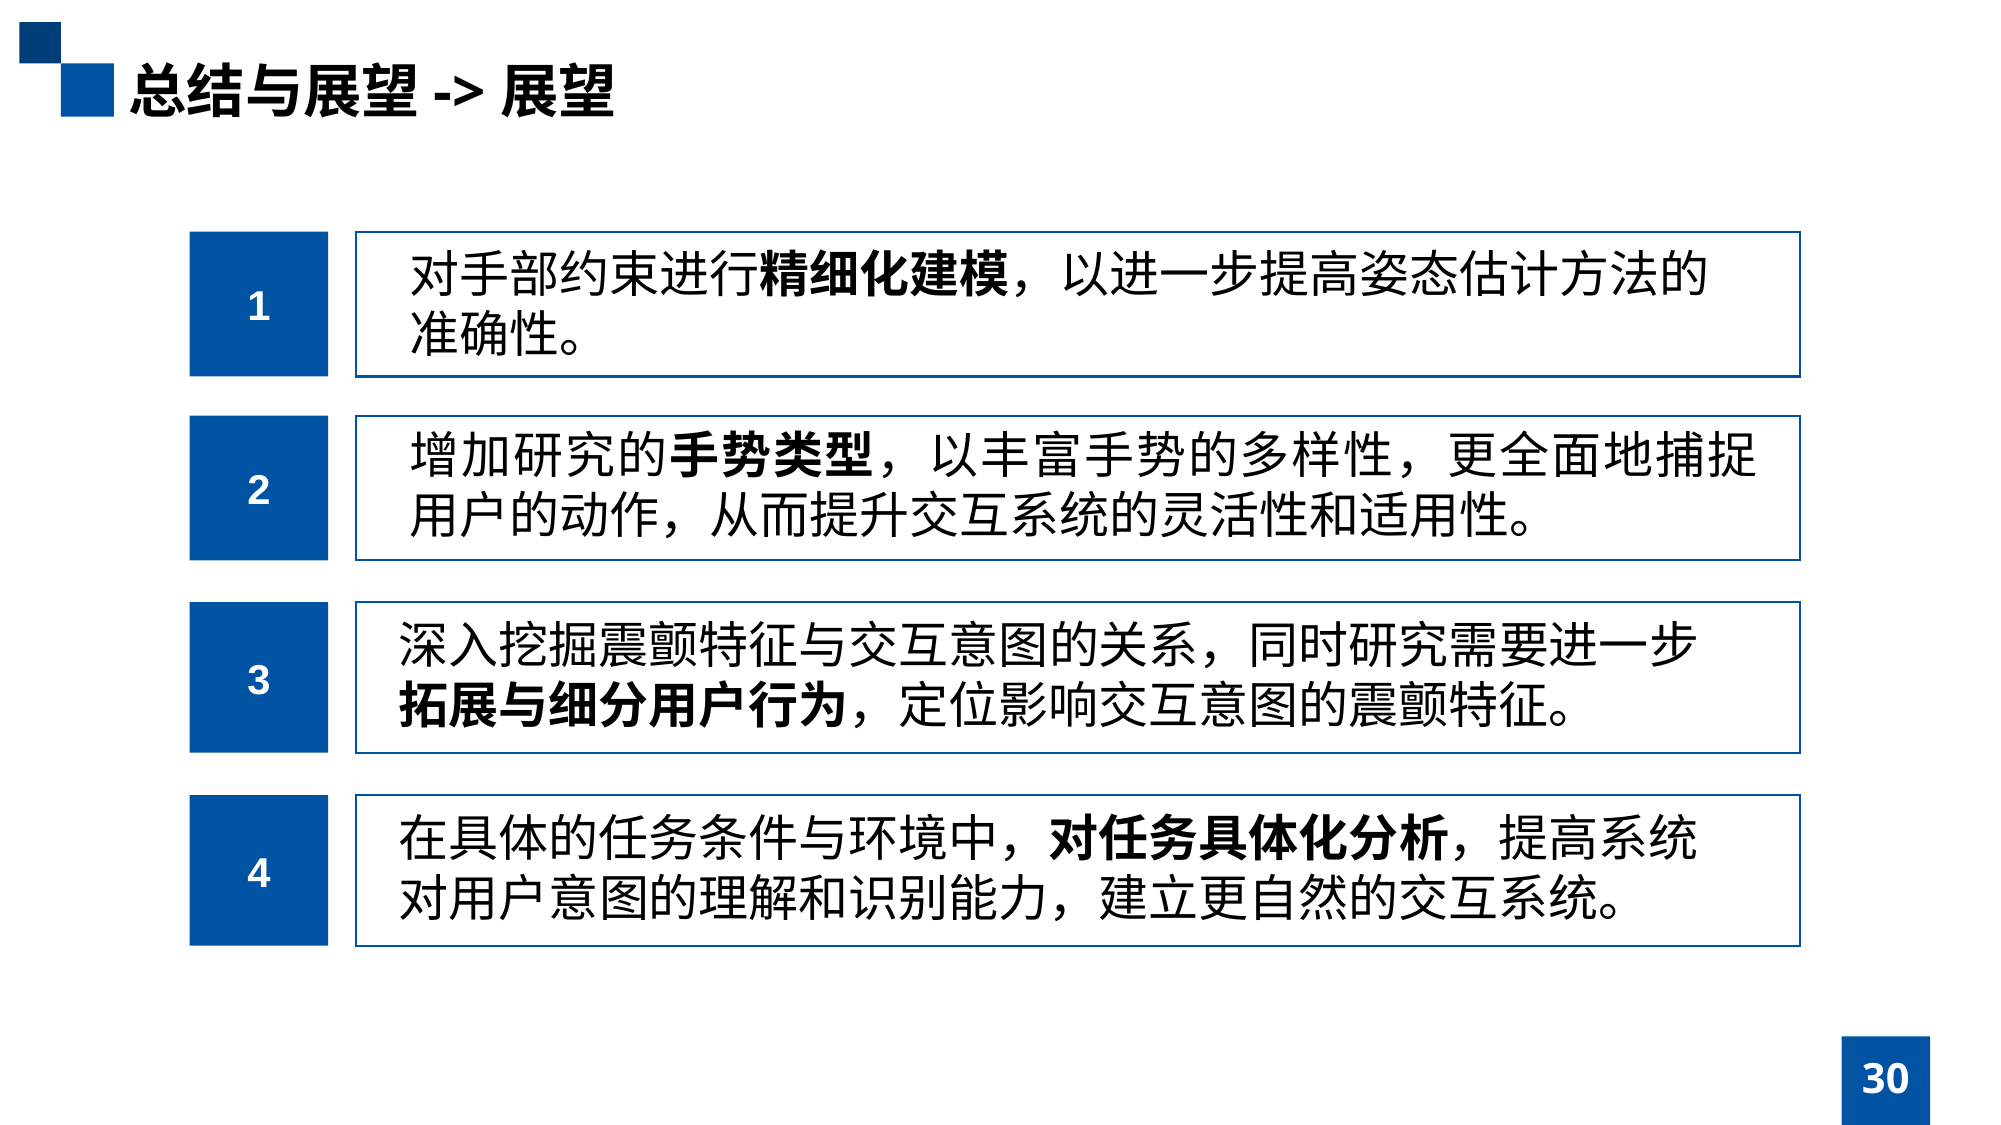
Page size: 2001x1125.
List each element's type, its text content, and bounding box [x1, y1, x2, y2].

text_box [189, 795, 1800, 946]
text_box 总结与展望->展望 [113, 47, 1000, 132]
slide_number 30 [1771, 1050, 2000, 1111]
text_box [355, 231, 1801, 378]
text_box 1 [189, 231, 329, 378]
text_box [189, 415, 1800, 561]
text_box 对手部约束进行精细化建模，以进一步提高姿态估计方法的准确性。 [394, 234, 1748, 370]
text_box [189, 602, 1800, 753]
